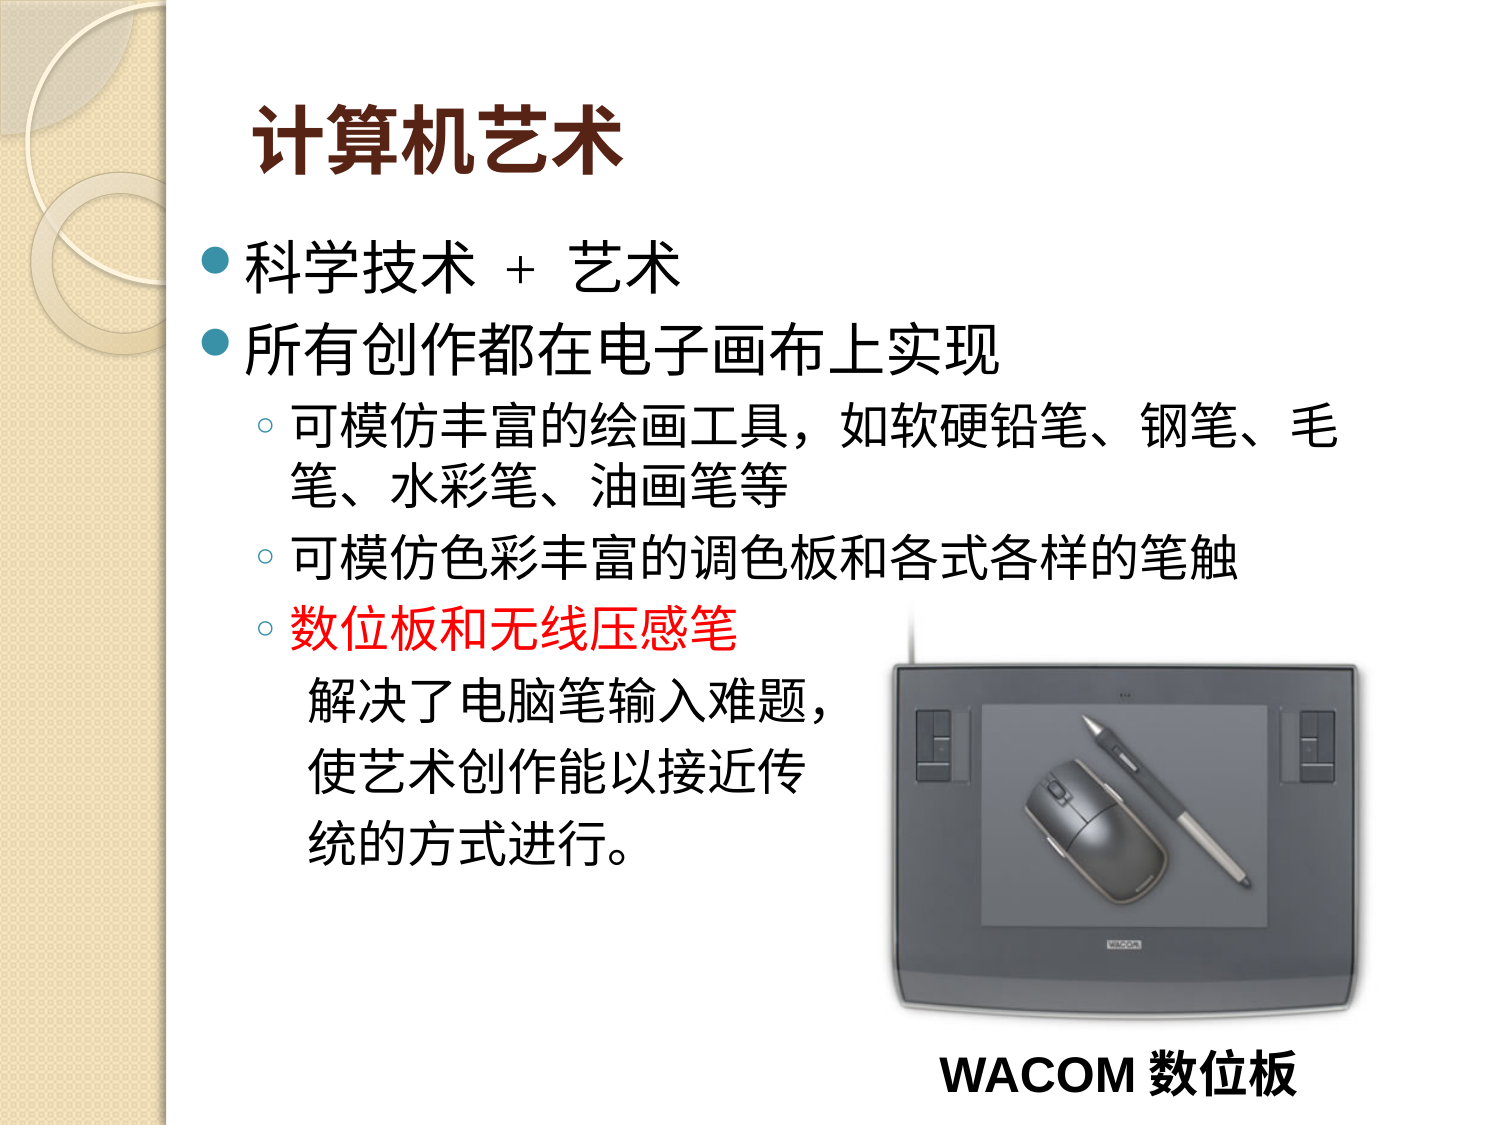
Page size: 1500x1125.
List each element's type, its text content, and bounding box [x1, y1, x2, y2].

list 科学技术 + 艺术 所有创作都在电子画布上实现 可模仿丰富的绘画工具，如软硬铅笔、钢笔、毛笔、水彩笔、油画笔等 可模仿色彩丰富的调色板和各式各样的笔触 数位板和无线压感笔 解决了电脑笔输入难题， 使艺术创作能以接近传 统的方式进行。 [169, 237, 1400, 1026]
title 计算机艺术 [235, 45, 1466, 233]
text_box WACOM数位板 [924, 1056, 1325, 1110]
picture [808, 587, 1476, 1046]
